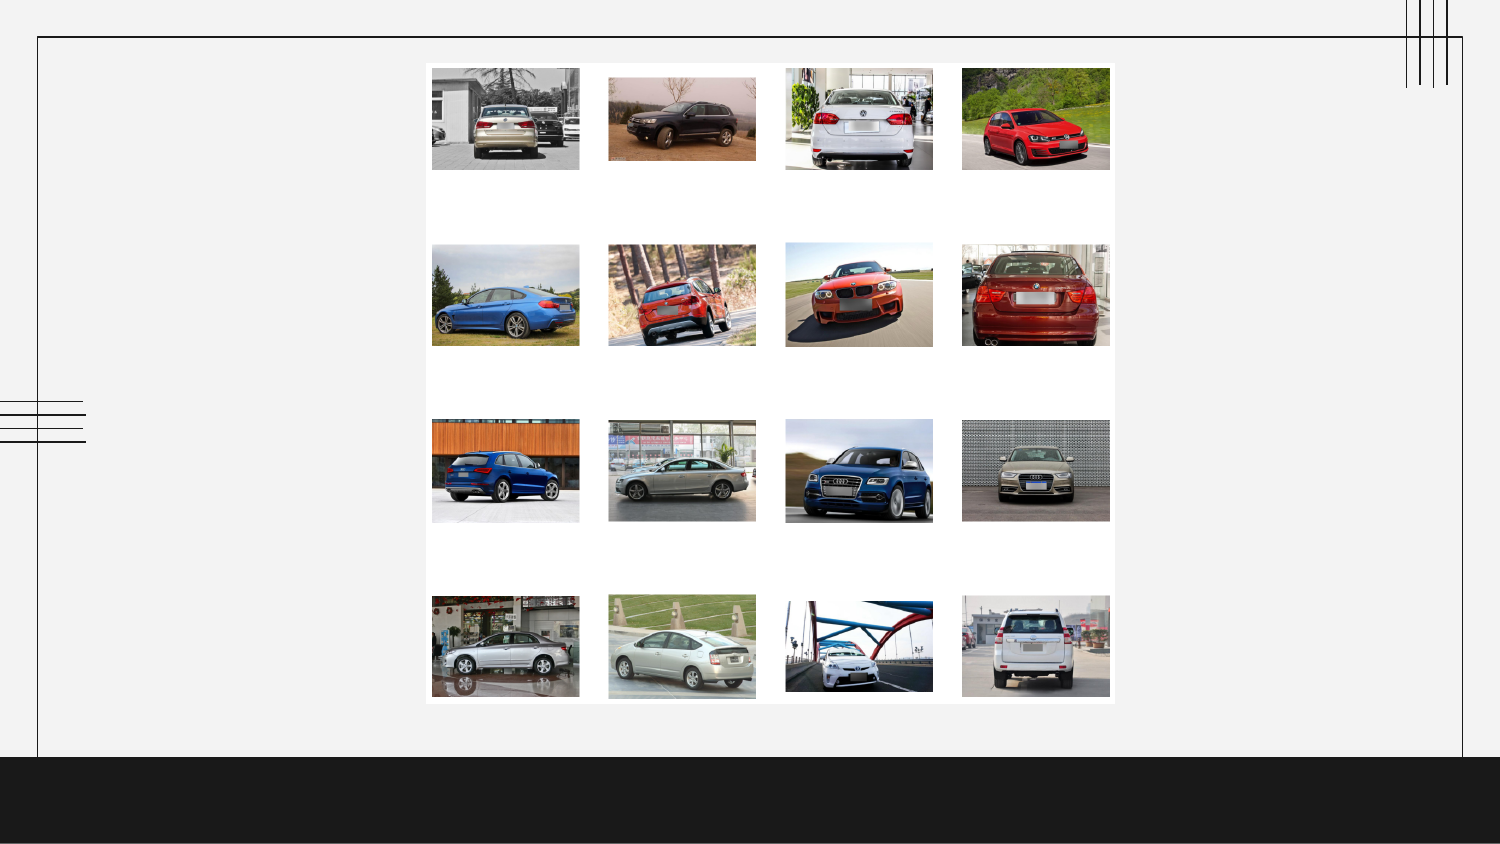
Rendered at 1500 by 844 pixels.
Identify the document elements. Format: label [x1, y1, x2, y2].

picture [425, 63, 1115, 705]
text_box [0, 0, 1500, 75]
